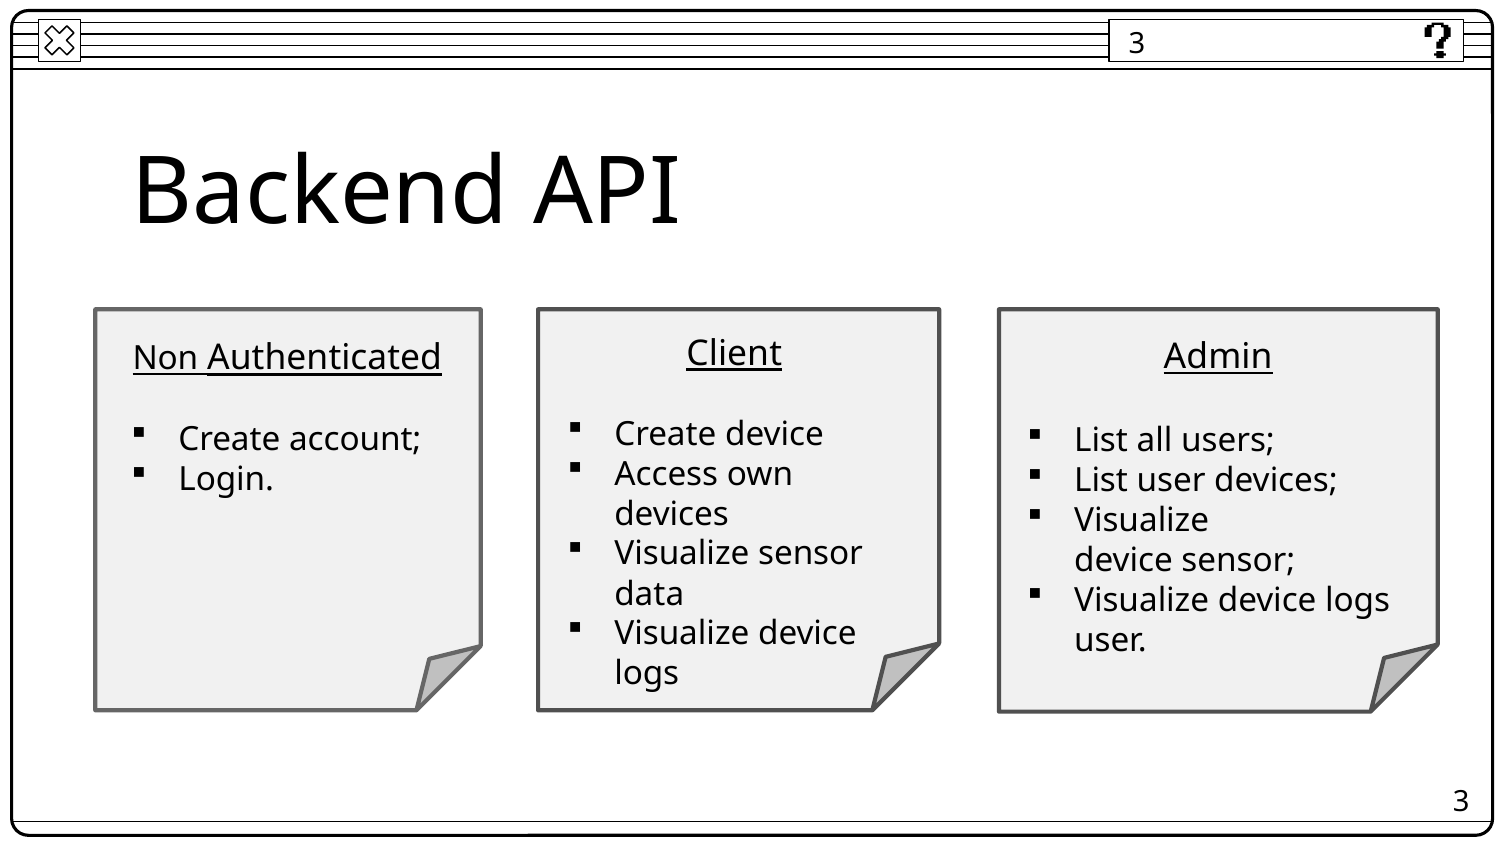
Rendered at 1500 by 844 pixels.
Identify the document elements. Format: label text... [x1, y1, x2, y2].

subtitle Non Authenticated Create account; Login. [116, 314, 459, 517]
text_box [996, 307, 1392, 714]
text_box [536, 307, 942, 713]
text_box 3 [1113, 17, 1161, 68]
title Backend API [116, 132, 1279, 239]
text_box Admin List all users; List user devices; Visualize device sensor; Visualize device logs user. [1012, 297, 1425, 694]
text_box Client Create device Access own devices Visualize sensor data Visualize device logs [552, 354, 917, 667]
text_box [1425, 307, 1440, 661]
text_box [93, 307, 483, 713]
text_box 3 [1437, 774, 1485, 825]
